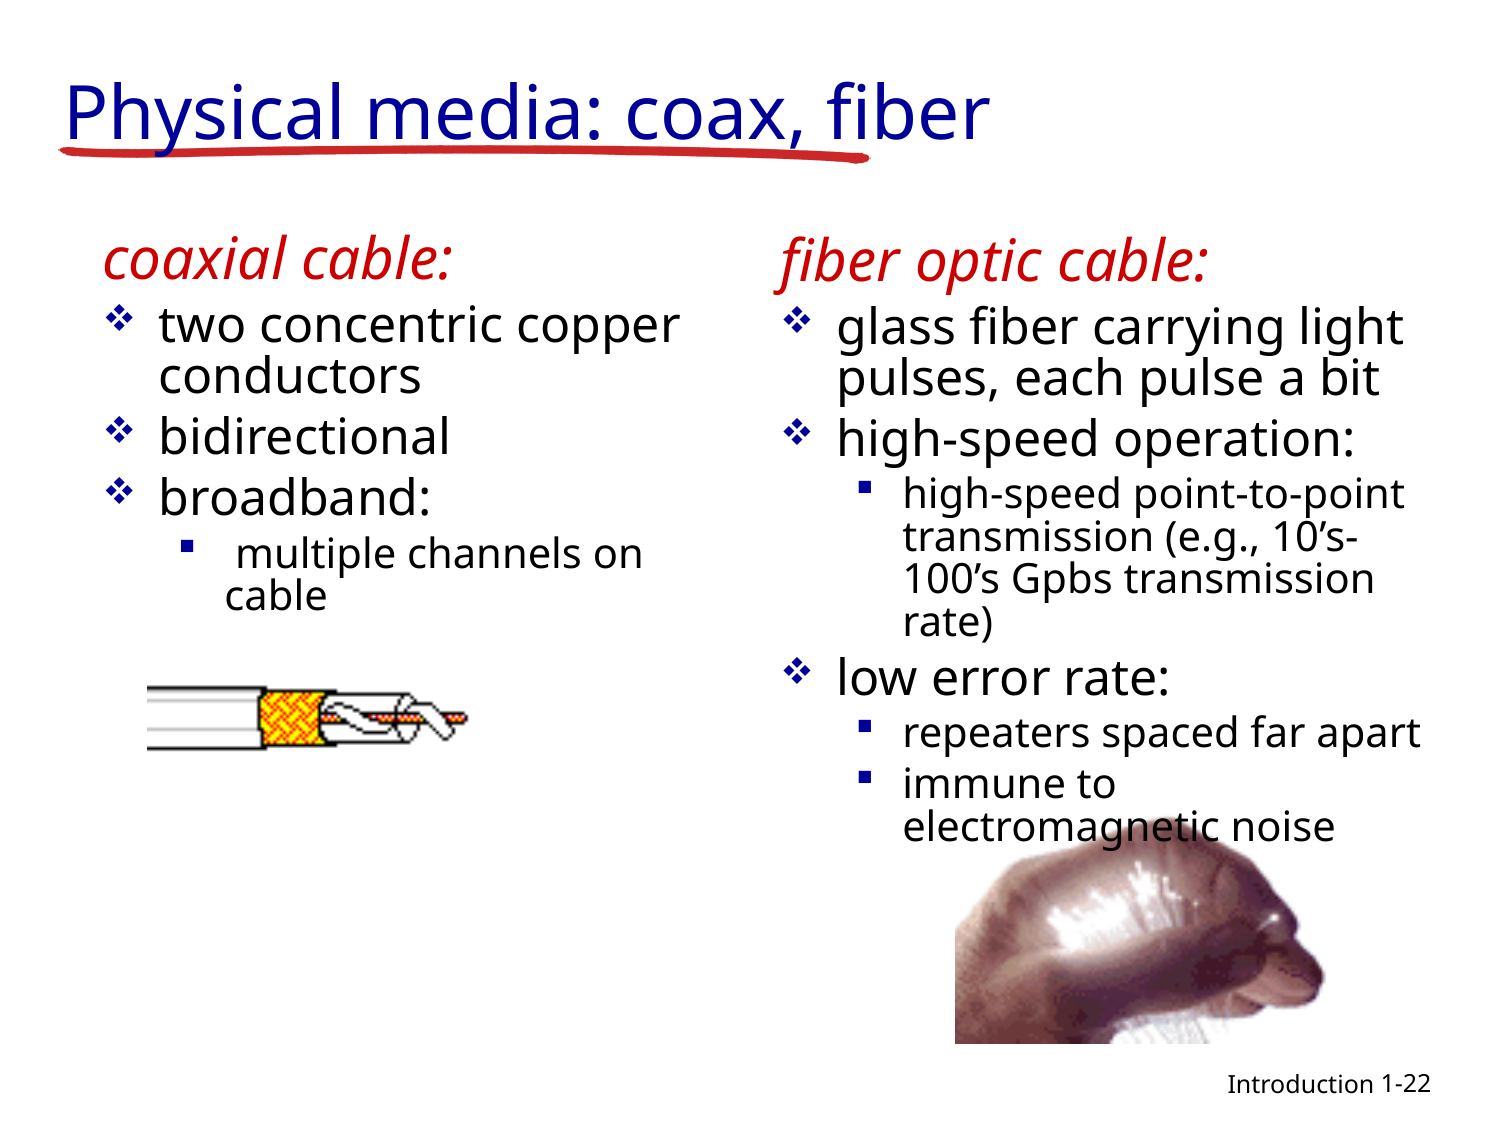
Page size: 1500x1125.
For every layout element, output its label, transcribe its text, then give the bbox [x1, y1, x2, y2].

title Physical media: coax, fiber [47, 37, 1424, 182]
picture [954, 803, 1345, 1044]
list coaxial cable: two concentric copper conductors bidirectional broadband: multiple channels on cable [87, 224, 738, 936]
picture [147, 633, 558, 813]
slide_number 1-22 [1365, 1059, 1477, 1106]
footer Introduction [914, 1060, 1391, 1109]
picture [54, 140, 881, 170]
text_box fiber optic cable: glass fiber carrying light pulses, each pulse a bit high-speed operation: high-speed point-to-point transmission (e.g., 10’s-100’s Gpbs transmission rate) low error rate: repeaters spaced far apart immune to electromagnetic noise [765, 216, 1460, 781]
